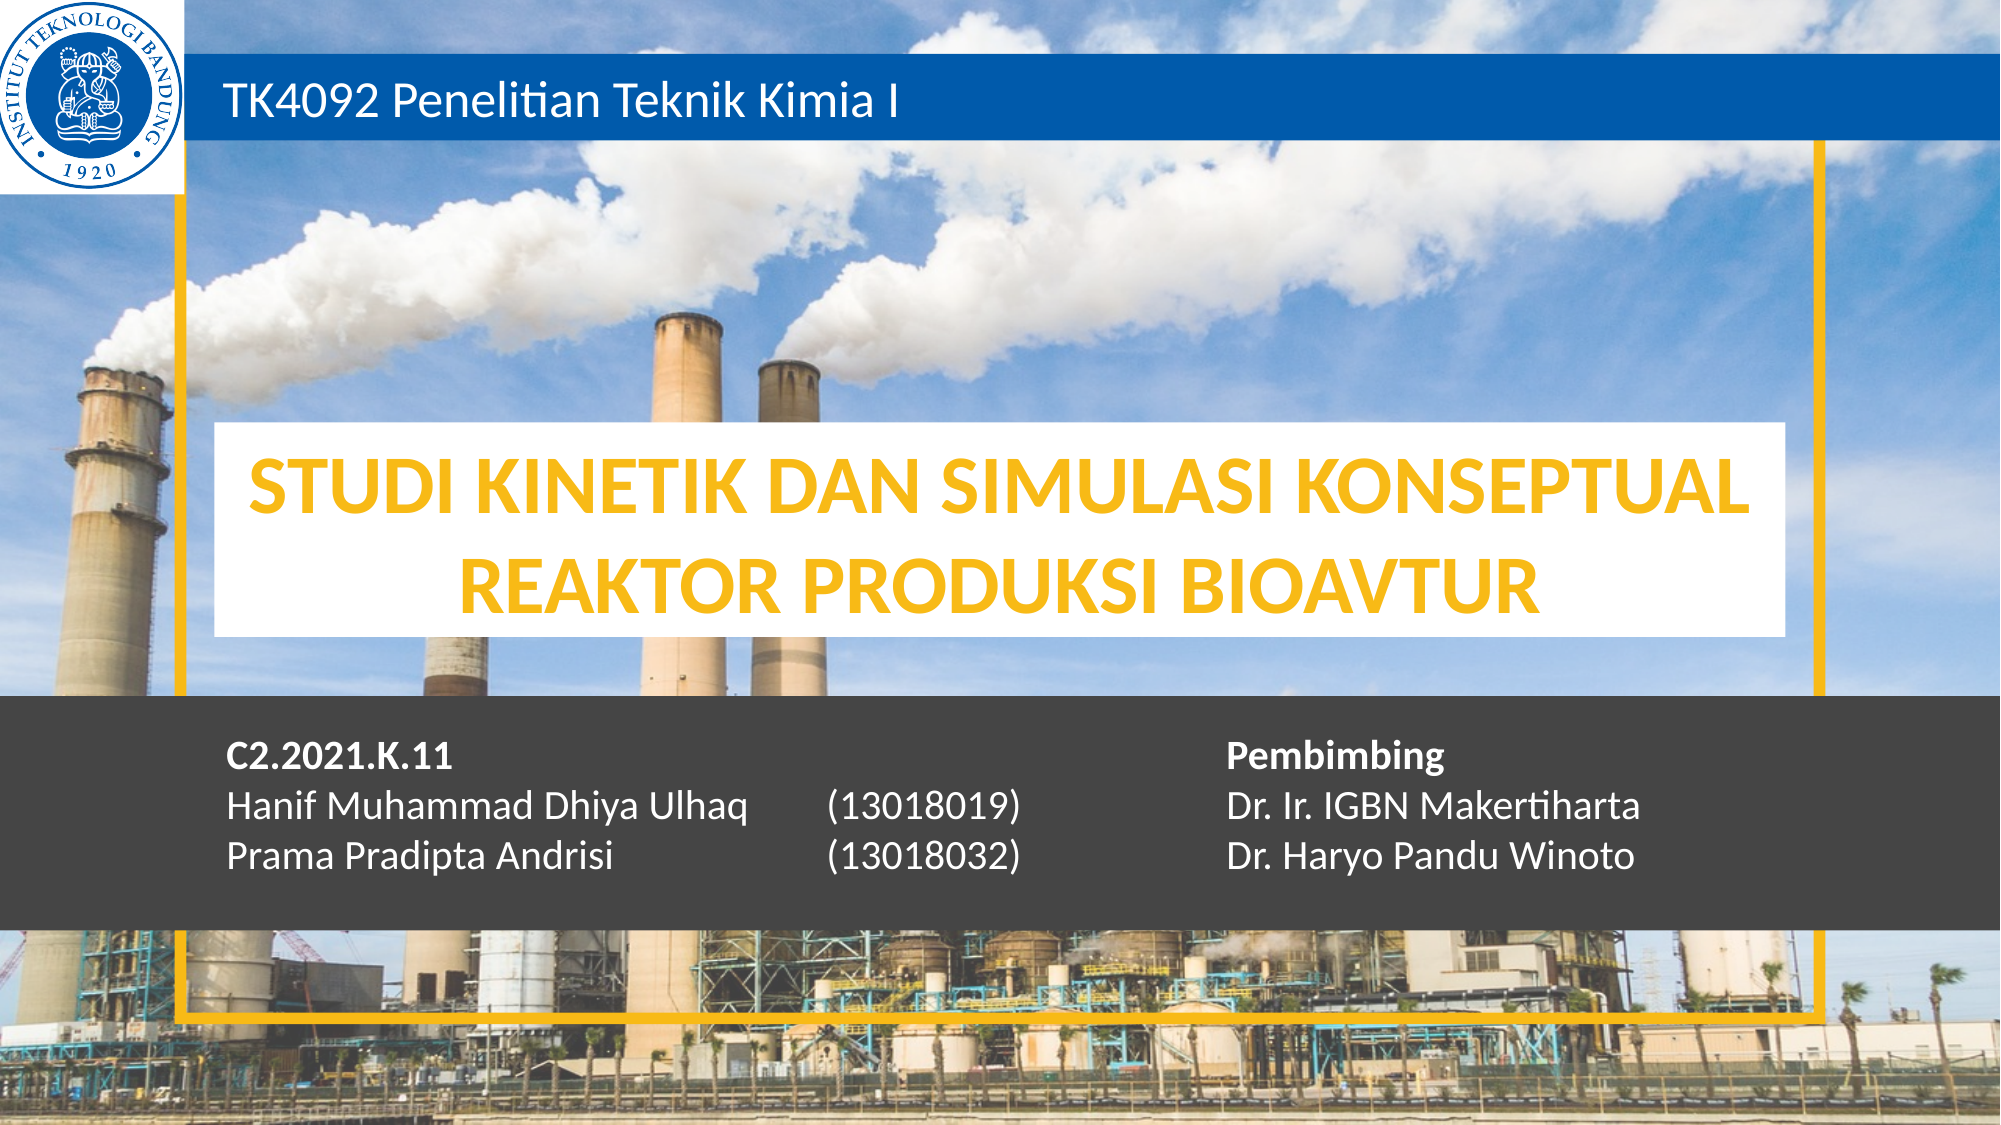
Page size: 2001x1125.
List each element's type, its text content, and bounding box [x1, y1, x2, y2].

table_cell 30% [0, 932, 2000, 1125]
table_cell 30% [187, 141, 1813, 695]
table_cell 30% [1826, 141, 2000, 695]
text_box [0, 695, 2000, 932]
text_box TK4092 Penelitian Teknik Kimia I [185, 53, 2000, 141]
text_box [0, 191, 185, 195]
text_box Pembimbing Dr. Ir. IGBN Makertiharta Dr. Haryo Pandu Winoto [1211, 720, 1789, 886]
table_cell 30% [185, 0, 2000, 53]
table_cell 30% [0, 195, 174, 695]
picture [0, 0, 185, 191]
text_box STUDI KINETIK DAN SIMULASI KONSEPTUAL REAKTOR PRODUKSI BIOAVTUR [214, 422, 1786, 637]
text_box C2.2021.K.11 Hanif Muhammad Dhiya Ulhaq (13018019) Prama Pradipta Andrisi (13018032) [211, 720, 1049, 886]
